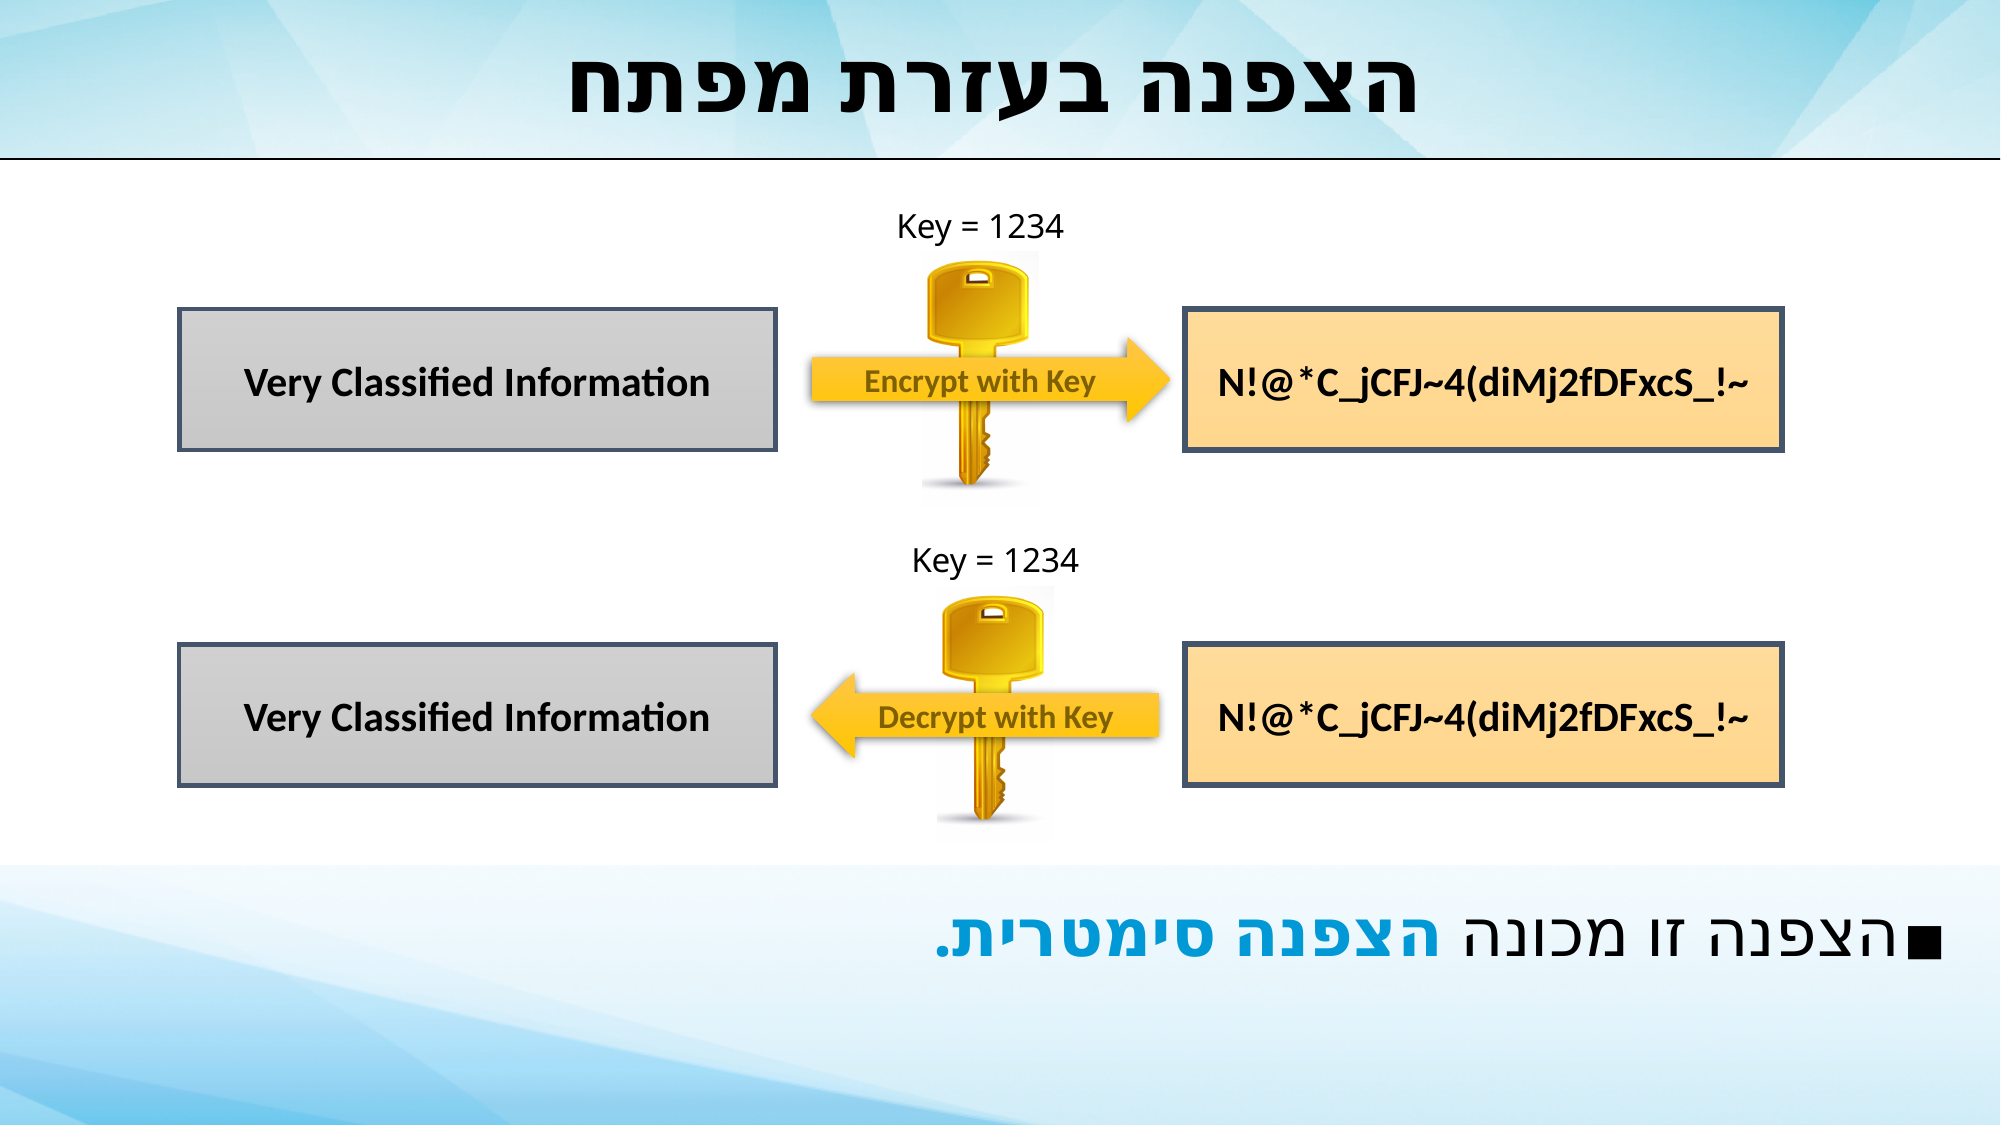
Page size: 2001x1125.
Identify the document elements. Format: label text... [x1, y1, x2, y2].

text_box Encrypt with Key [811, 357, 916, 401]
text_box Decrypt with Key [1058, 693, 1160, 737]
text_box Key = 1234 [850, 203, 1111, 255]
text_box Decrypt with Key [811, 672, 931, 758]
text_box Very Classified Information [179, 308, 776, 450]
text_box N!@*C_jCFJ~4(diMj2fDFxcS_!~ [1185, 643, 1782, 785]
text_box Key = 1234 [864, 537, 1126, 589]
text_box Encrypt with Key [1045, 336, 1171, 423]
picture [921, 251, 1039, 508]
list הצפנה זו מכונה הצפנה סימטרית. [251, 882, 1964, 1103]
picture [936, 585, 1054, 842]
title הצפנה בעזרת מפתח [0, 6, 1989, 160]
text_box N!@*C_jCFJ~4(diMj2fDFxcS_!~ [1185, 308, 1782, 450]
picture [0, 0, 2001, 158]
text_box Very Classified Information [179, 644, 776, 786]
picture [0, 865, 2001, 1125]
